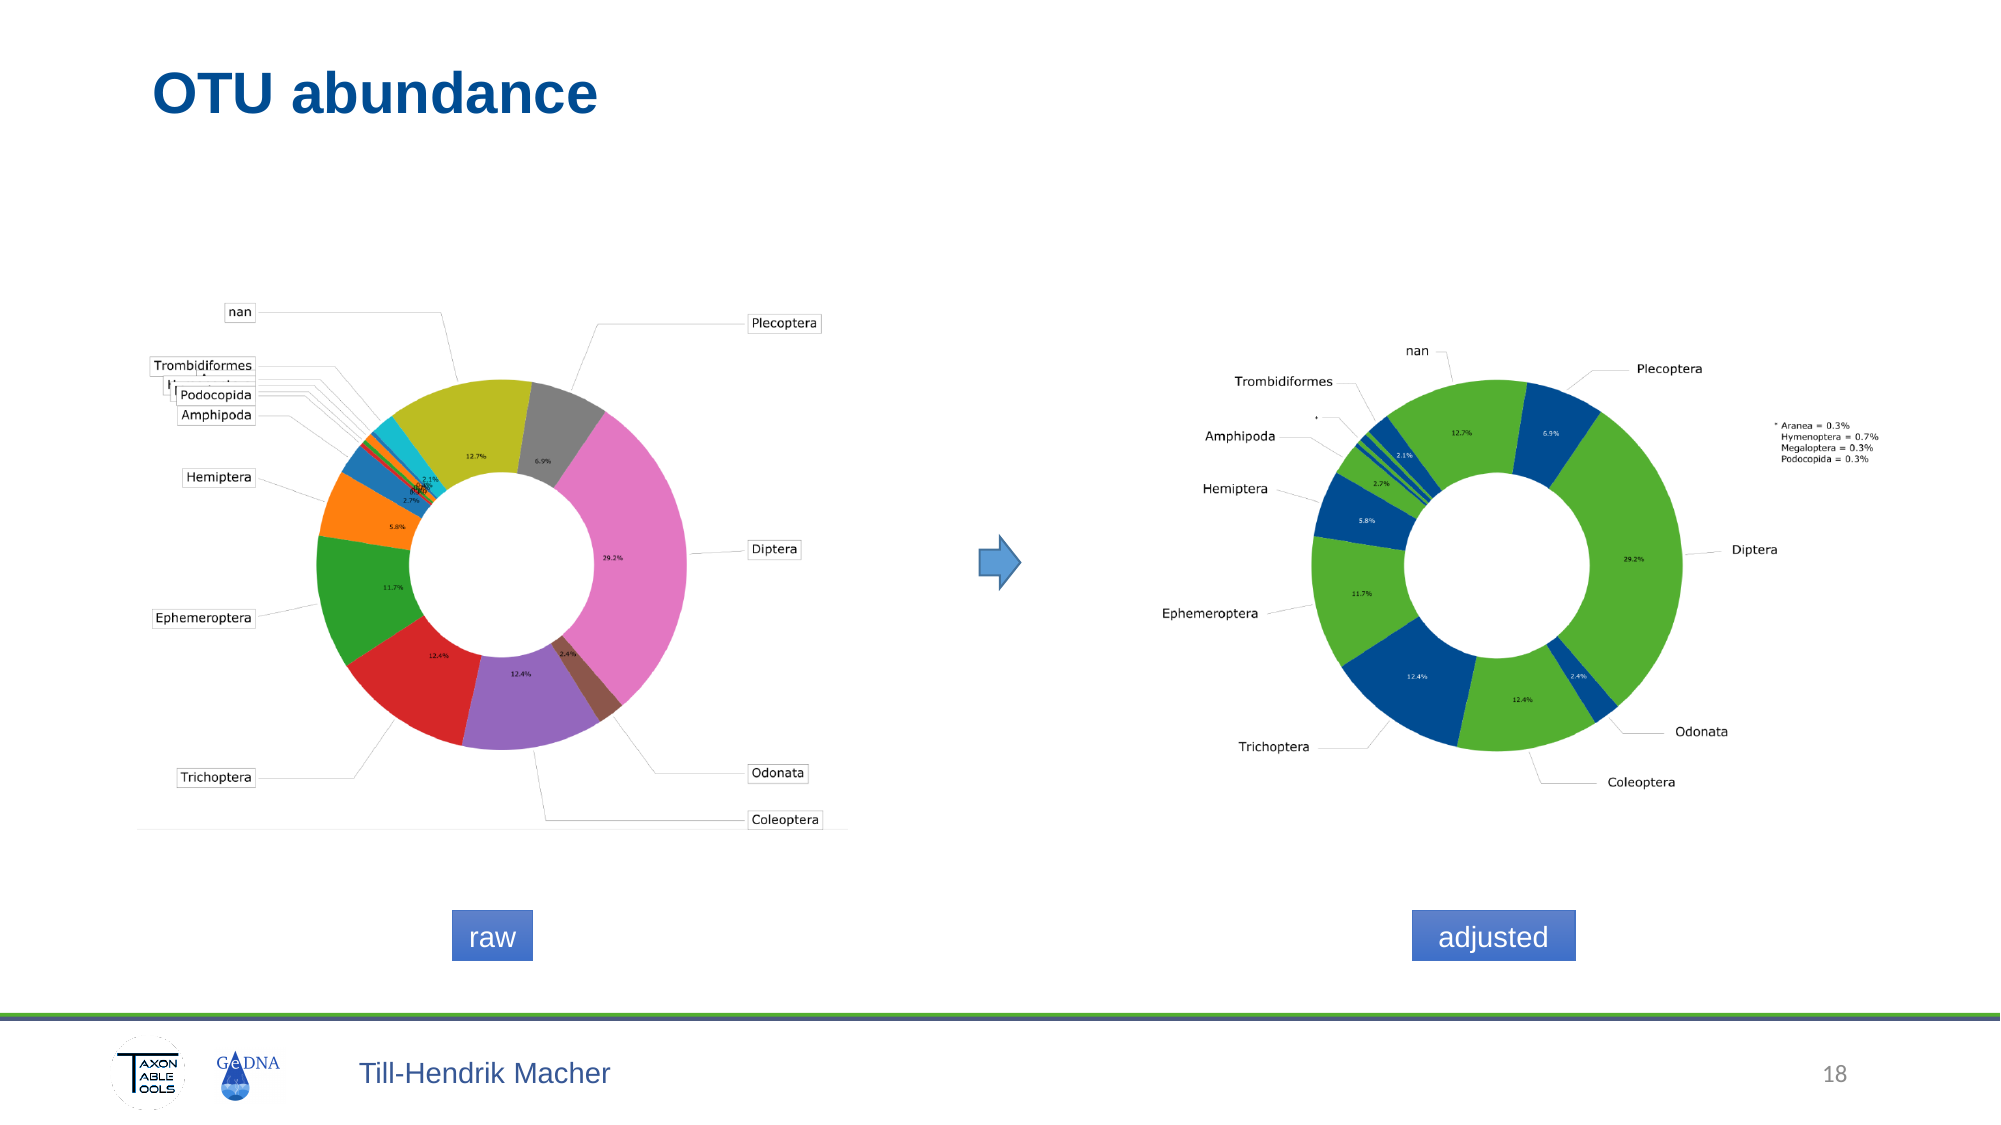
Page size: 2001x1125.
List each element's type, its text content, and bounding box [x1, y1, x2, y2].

text_box OTU abundance [137, 0, 1863, 189]
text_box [110, 1035, 635, 1110]
text_box [978, 533, 1022, 592]
text_box adjusted [1412, 910, 1576, 961]
picture [1151, 295, 1898, 830]
picture [137, 295, 848, 830]
text_box raw [452, 910, 533, 961]
text_box 18 [1412, 1042, 1863, 1103]
